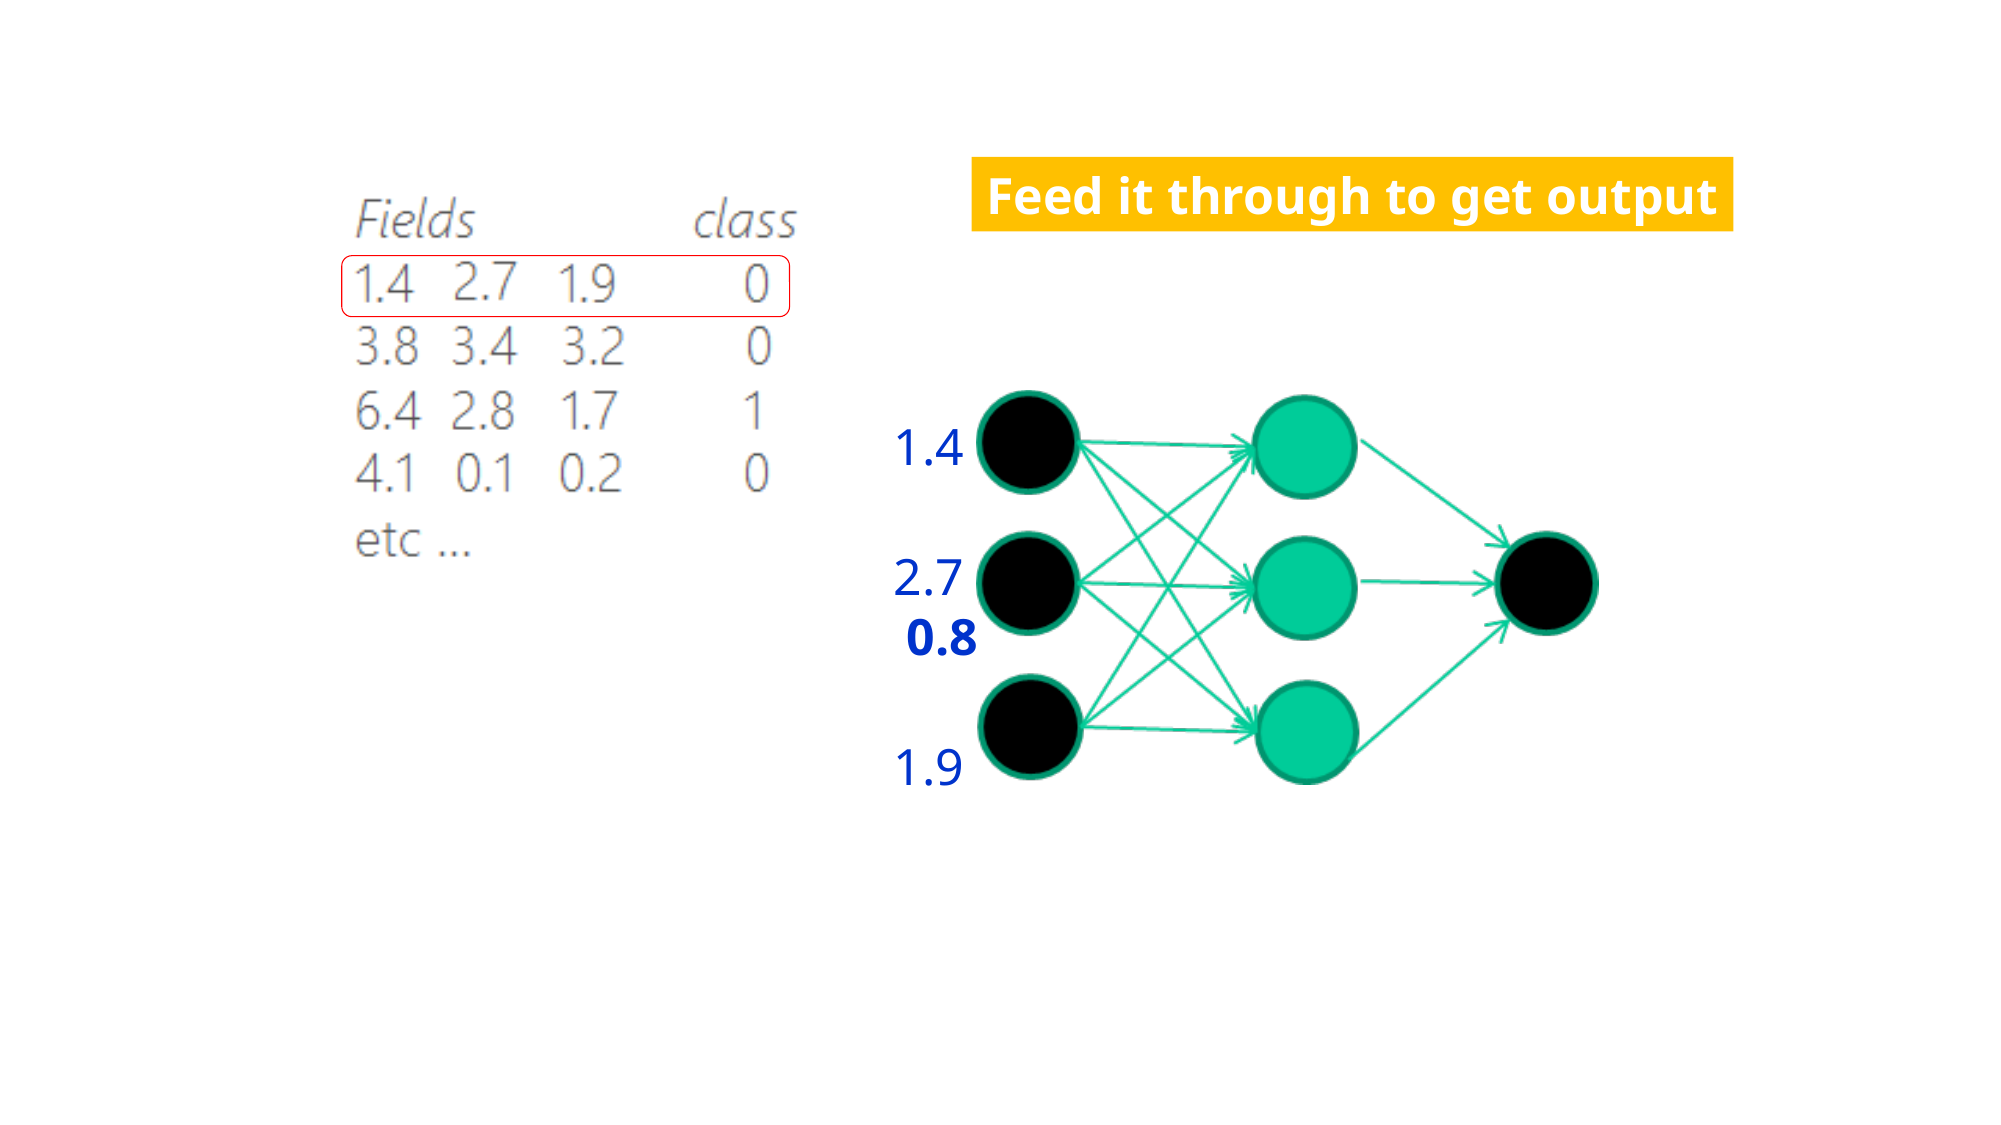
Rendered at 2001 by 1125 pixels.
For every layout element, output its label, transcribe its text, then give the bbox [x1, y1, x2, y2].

picture [976, 390, 1599, 785]
picture [341, 190, 826, 581]
text_box Feed it through to get output [971, 156, 1734, 232]
text_box 1.4 2.7 0.8 1.9 [879, 408, 1715, 803]
